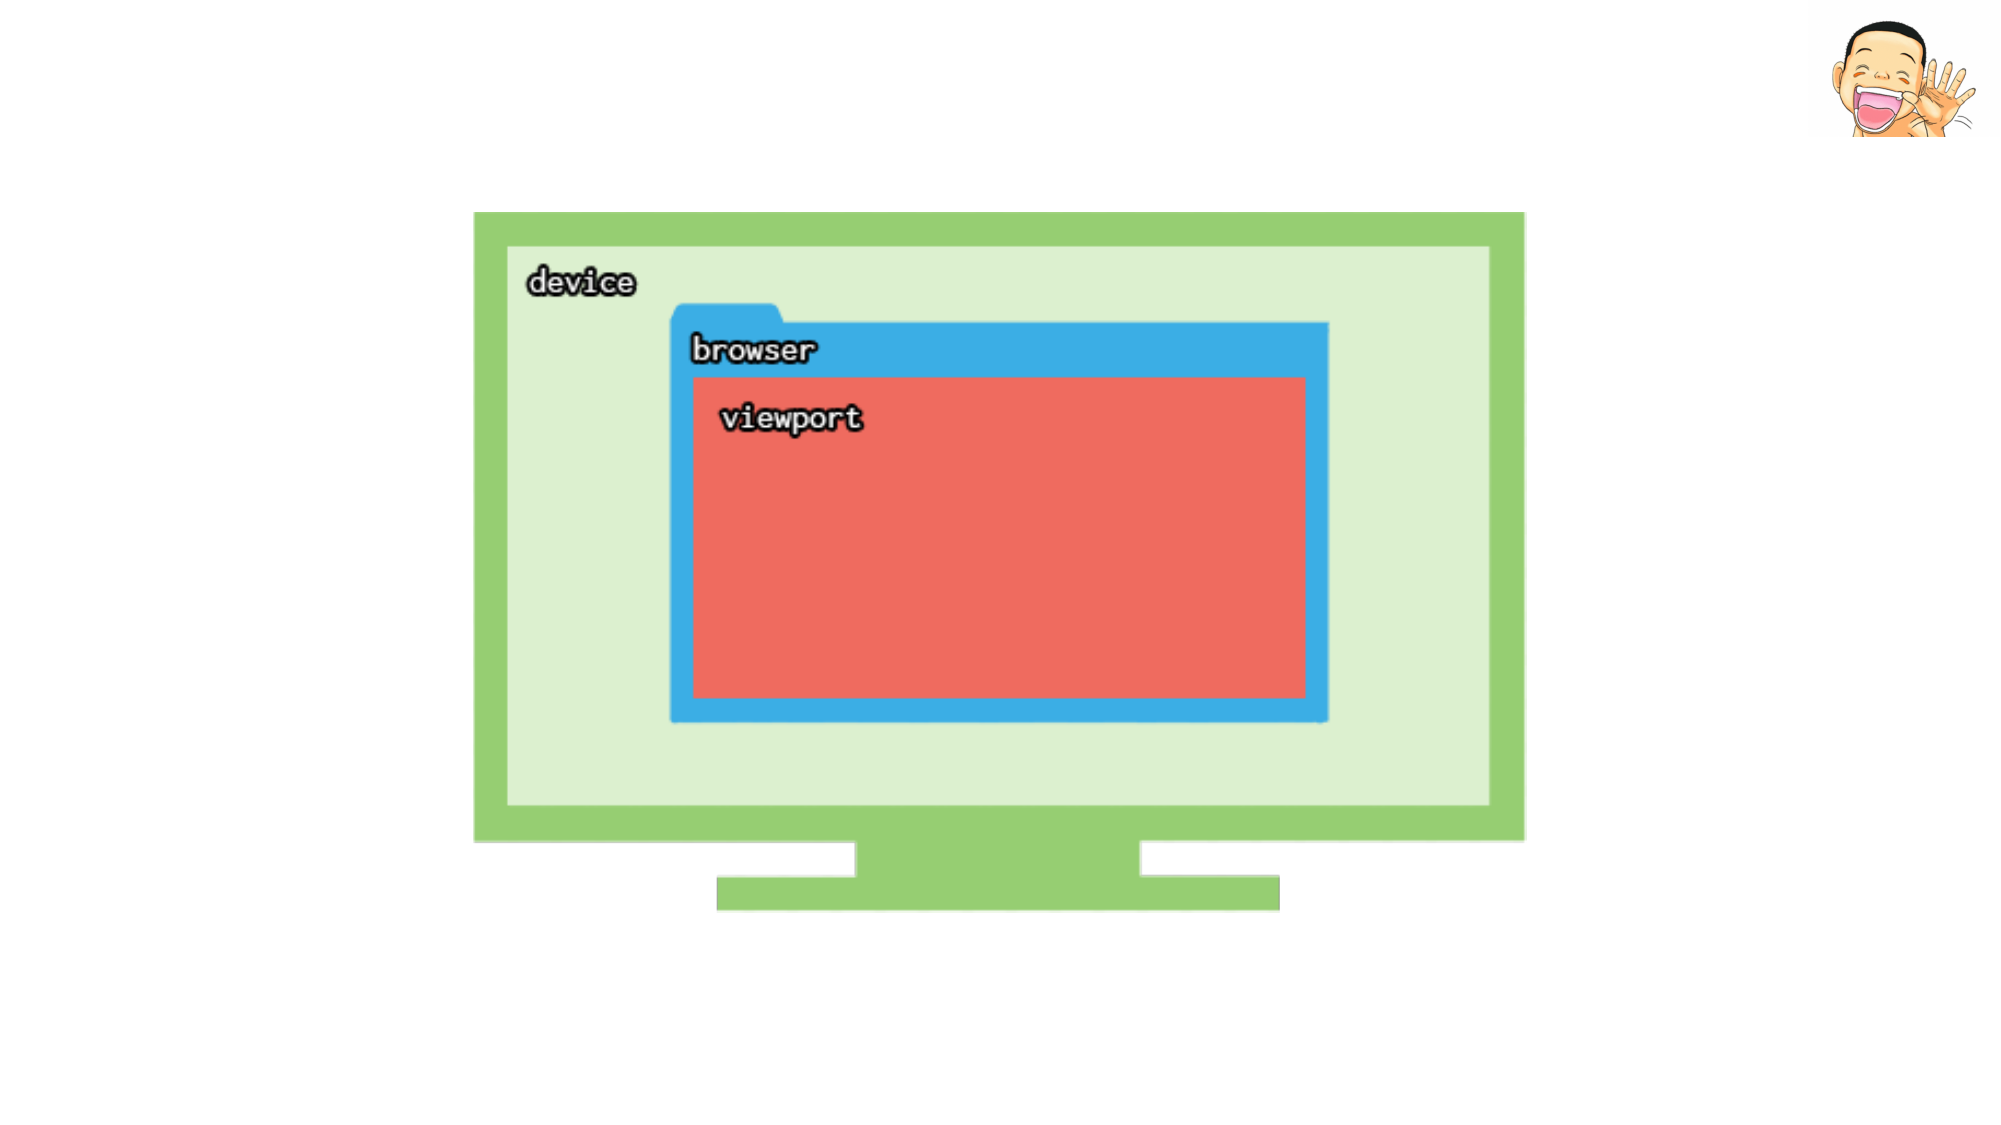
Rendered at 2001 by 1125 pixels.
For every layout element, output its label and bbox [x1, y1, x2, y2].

picture [473, 212, 1527, 913]
picture [1808, 0, 2000, 137]
